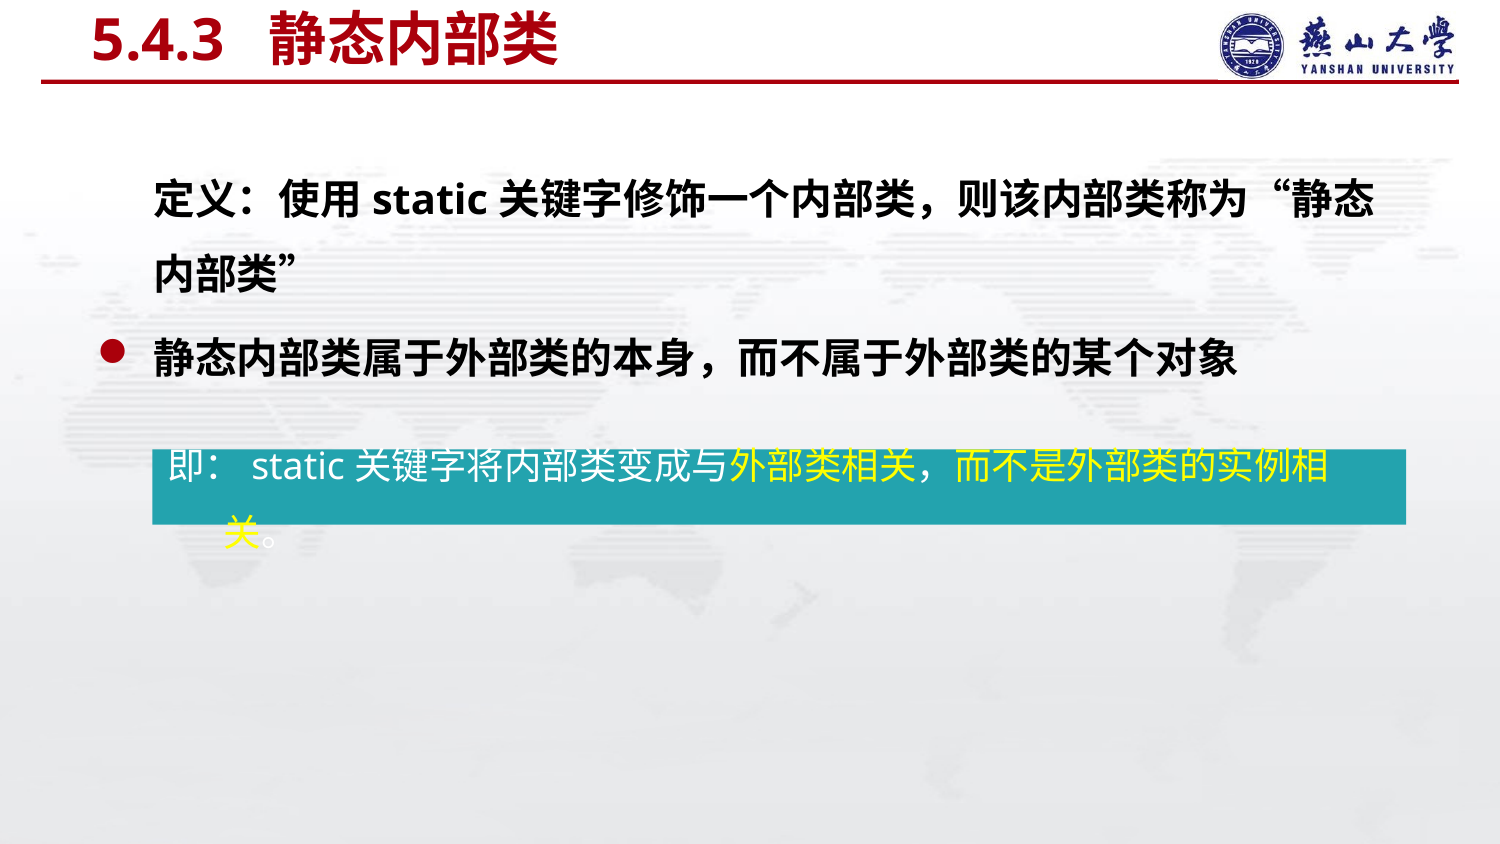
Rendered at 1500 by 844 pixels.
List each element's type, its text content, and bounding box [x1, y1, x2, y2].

list 定义：使用static关键字修饰一个内部类，则该内部类称为“静态内部类” 静态内部类属于外部类的本身，而不属于外部类的某个对象 [81, 140, 1429, 528]
title 5.4.3 静态内部类 [76, 2, 873, 71]
list 即：static关键字将内部类变成与外部类相关，而不是外部类的实例相关。 [152, 449, 1407, 525]
picture [0, 0, 1500, 844]
